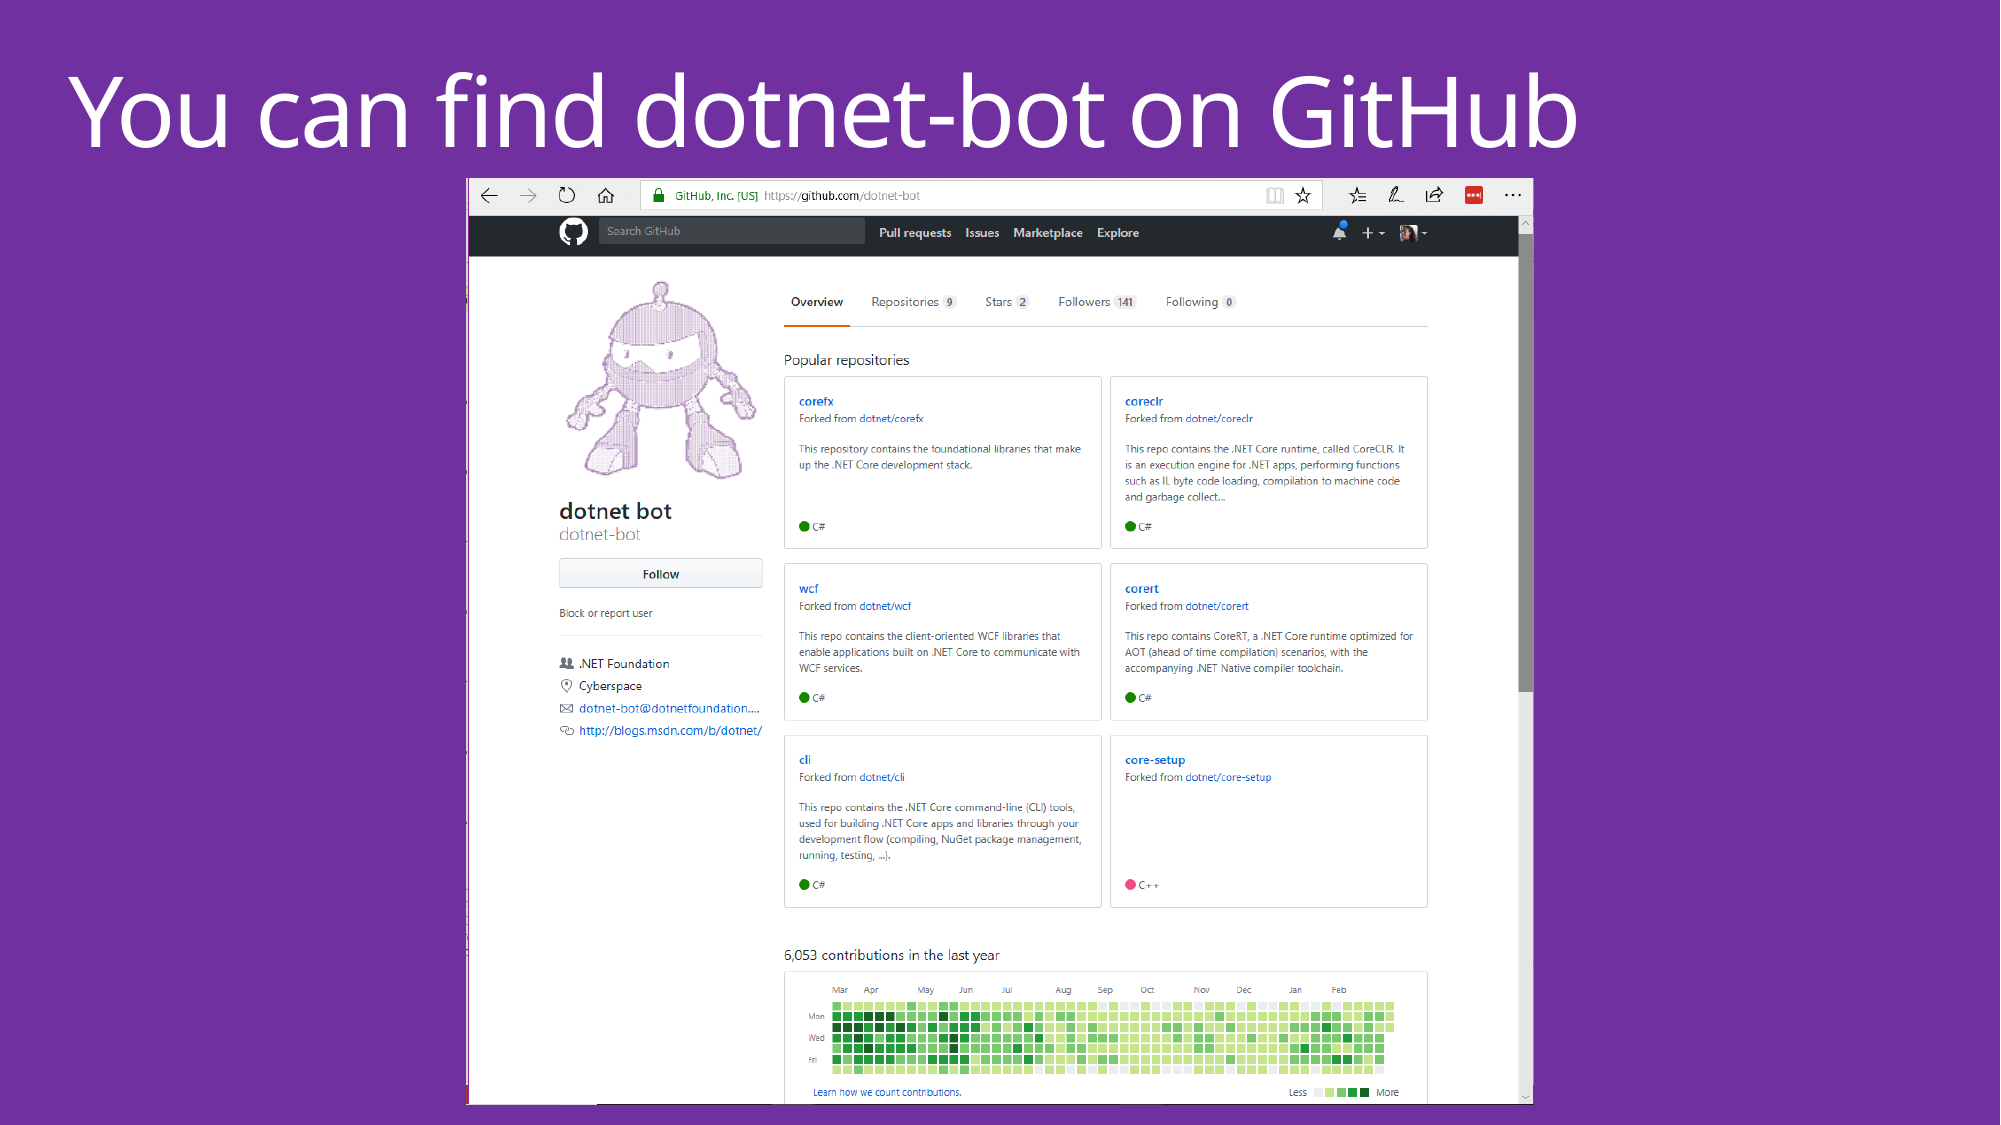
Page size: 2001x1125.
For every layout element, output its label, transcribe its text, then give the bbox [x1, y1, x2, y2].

picture [465, 178, 1534, 1105]
title You can find dotnet-bot on GitHub [44, 47, 1957, 196]
